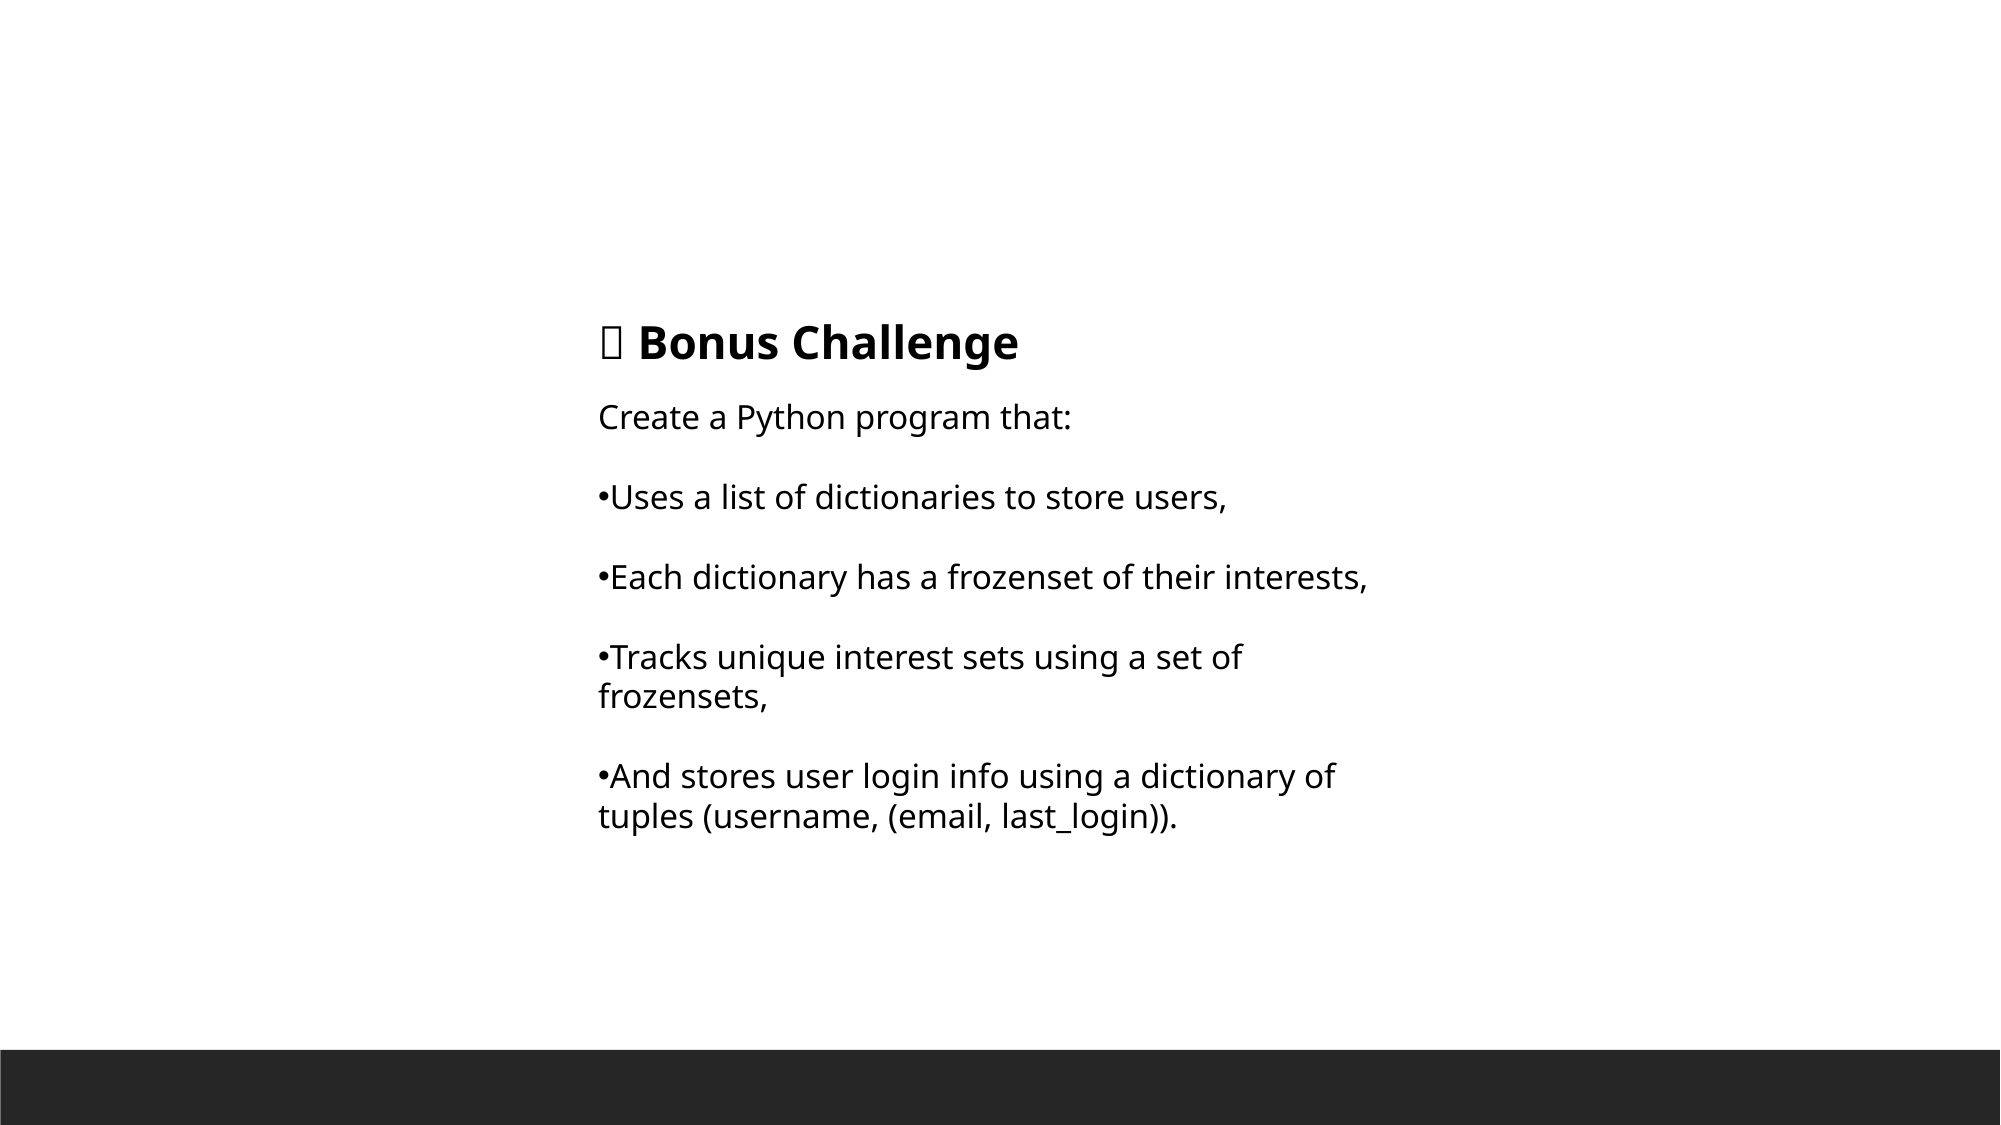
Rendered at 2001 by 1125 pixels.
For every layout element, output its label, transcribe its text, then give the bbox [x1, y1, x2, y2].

text_box 💡 Bonus Challenge Create a Python program that: Uses a list of dictionaries to store users, Each dictionary has a frozenset of their interests, Tracks unique interest sets using a set of frozensets, And stores user login info using a dictionary of tuples (username, (email, last_login)). [583, 306, 1417, 843]
